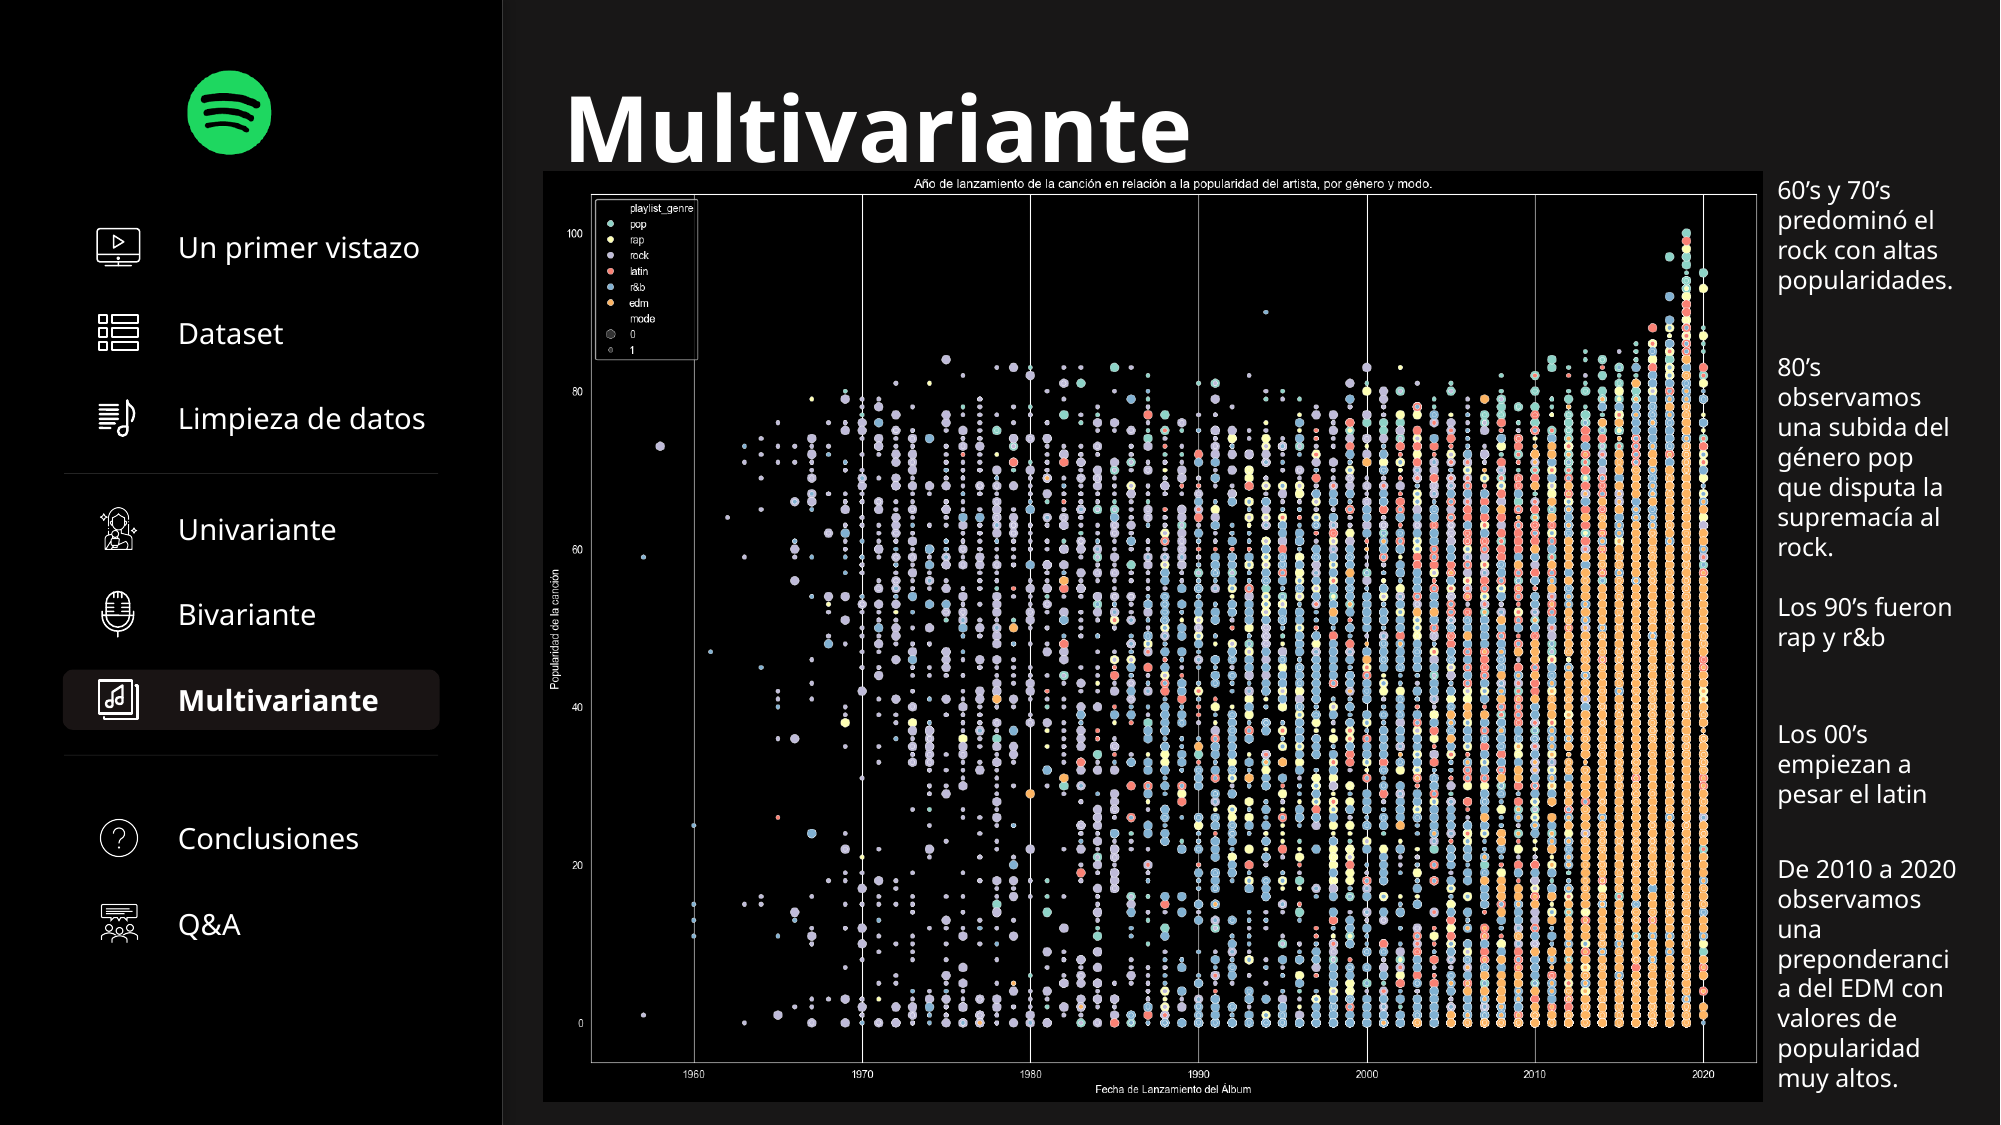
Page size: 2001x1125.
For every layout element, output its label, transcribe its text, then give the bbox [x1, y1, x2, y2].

text_box Un primer vistazo [62, 216, 440, 278]
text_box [99, 400, 137, 436]
picture [97, 507, 140, 551]
text_box 60’s y 70’s predominó el rock con altas popularidades. [1762, 167, 1979, 302]
picture [543, 171, 1763, 1103]
text_box Bivariante [62, 584, 440, 645]
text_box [99, 680, 138, 719]
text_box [49, 769, 466, 976]
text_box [97, 228, 140, 266]
text_box Los 00’s empiezan a pesar el latin [1763, 710, 1979, 816]
text_box De 2010 a 2020 observamos una preponderancia del EDM con valores de popularidad muy altos. [1763, 845, 1979, 1101]
text_box Multivariante [62, 669, 440, 730]
text_box [511, 0, 2000, 1125]
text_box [102, 591, 134, 637]
text_box Los 90’s fueron rap y r&b [1763, 584, 1979, 659]
text_box Dataset [62, 302, 440, 363]
text_box Univariante [62, 498, 440, 559]
text_box Multivariante [548, 63, 1208, 171]
text_box [0, 0, 503, 1125]
text_box 80’s observamos una subida del género pop que disputa la supremacía al rock. [1763, 343, 1979, 569]
picture [142, 25, 316, 199]
text_box Limpieza de datos [62, 387, 440, 449]
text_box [98, 314, 138, 351]
